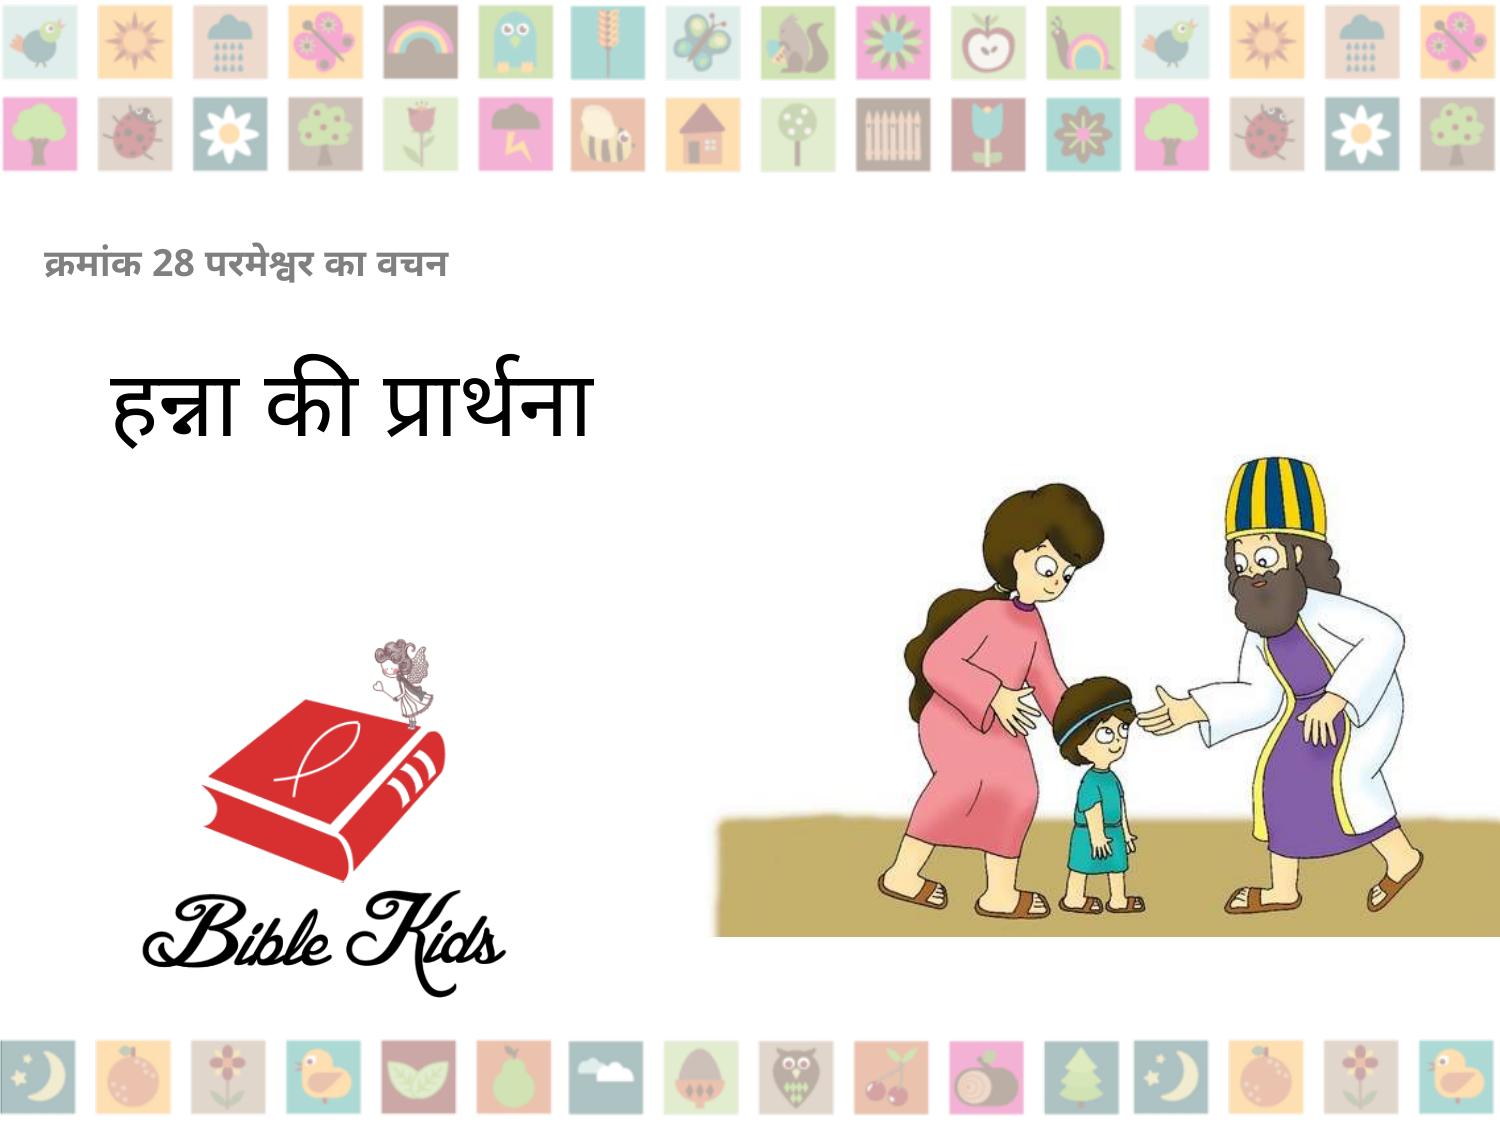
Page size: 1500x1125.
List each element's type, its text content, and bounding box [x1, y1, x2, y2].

picture [117, 600, 544, 1027]
text_box क्रमांक 28 परमेश्वर का वचन [29, 231, 543, 292]
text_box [0, 3, 1500, 181]
text_box हन्ना की प्रार्थना [29, 336, 638, 462]
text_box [0, 1028, 1500, 1118]
picture [643, 328, 1500, 937]
